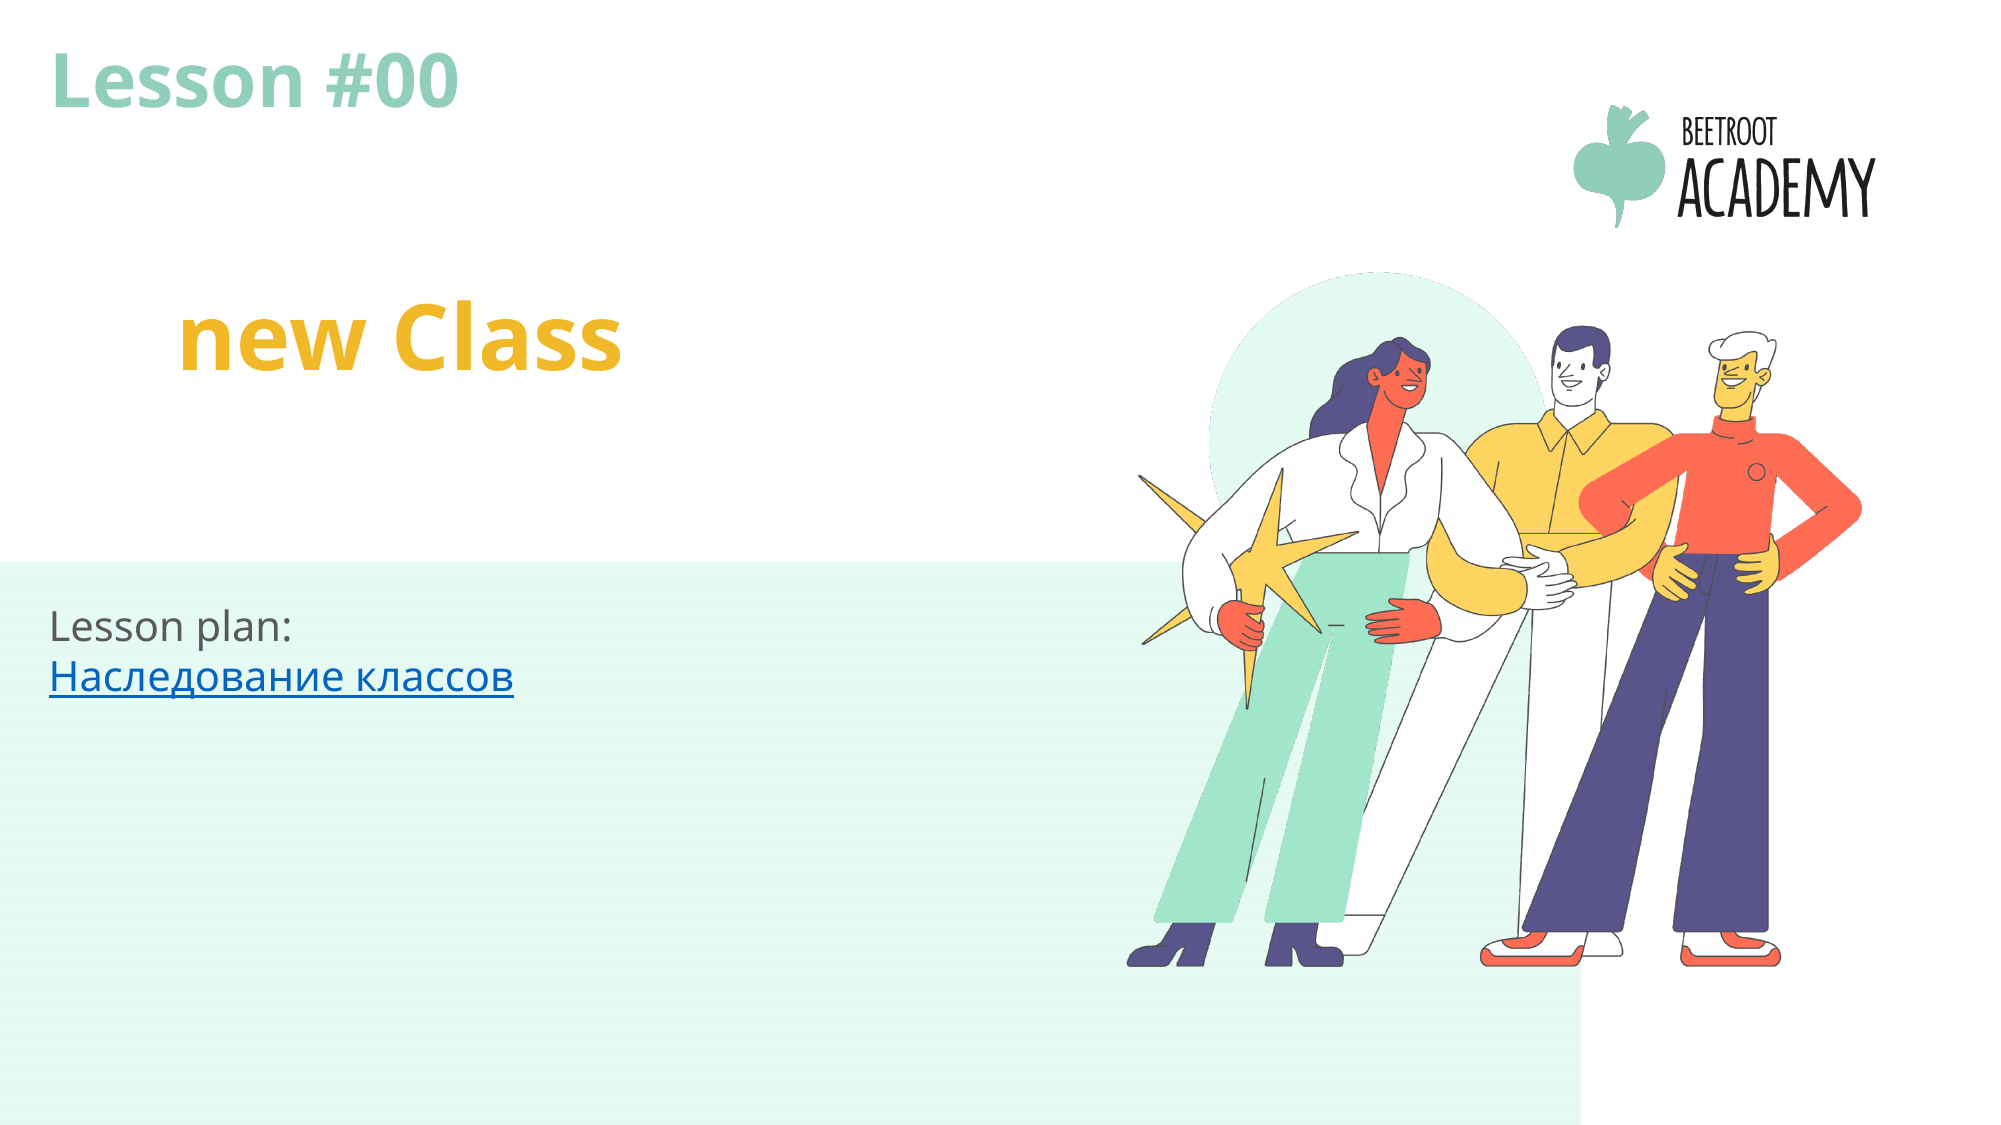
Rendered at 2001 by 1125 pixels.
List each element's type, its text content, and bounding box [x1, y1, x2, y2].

text_box Lesson #00 [34, 21, 646, 134]
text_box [0, 168, 2000, 1125]
picture [1527, 77, 1922, 168]
